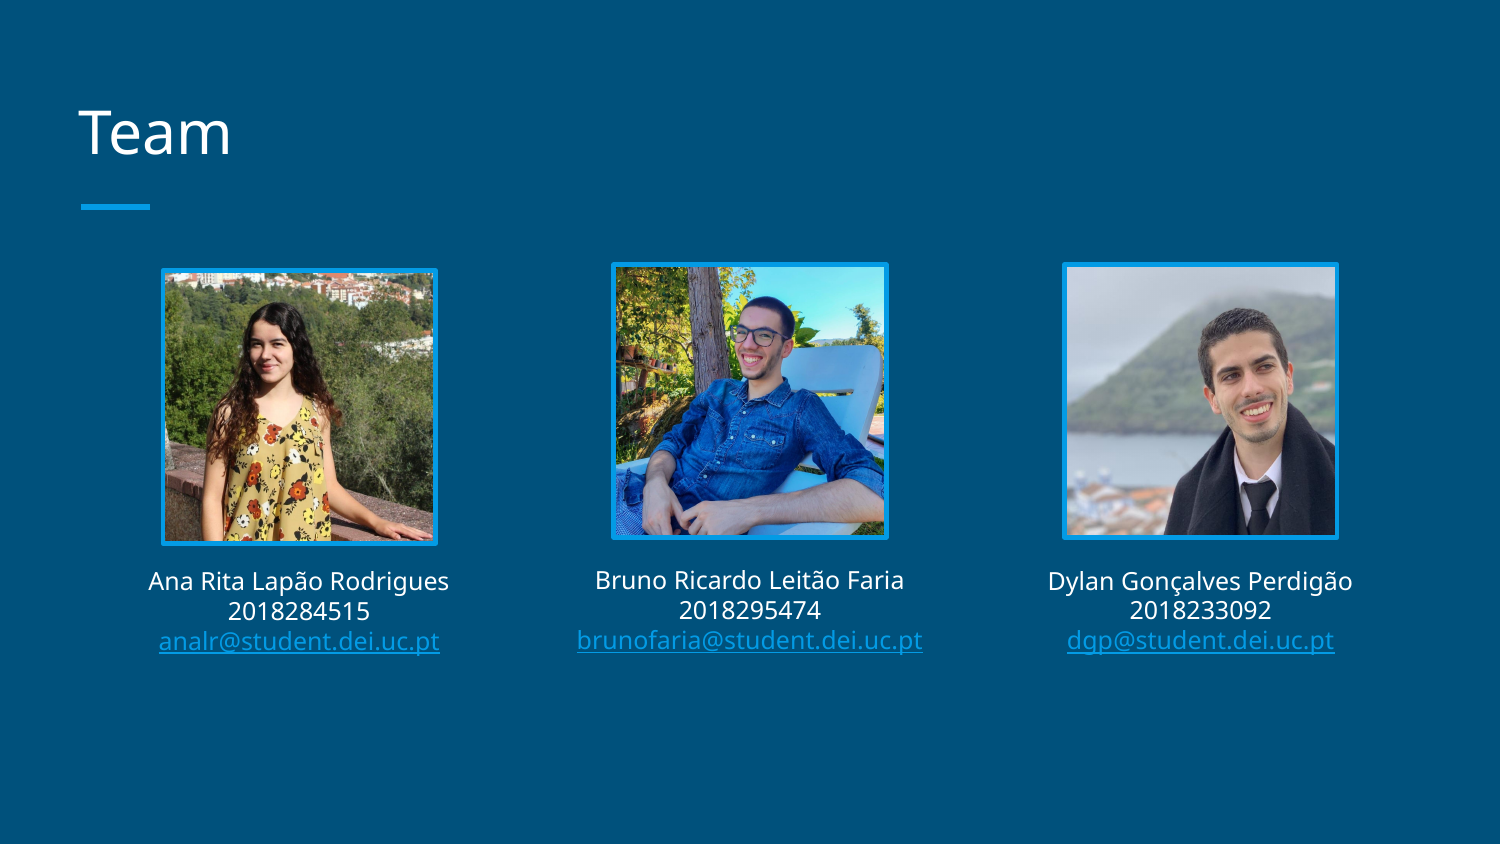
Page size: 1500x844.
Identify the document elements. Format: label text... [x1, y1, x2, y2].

text_box Bruno Ricardo Leitão Faria 2018295474 brunofaria@student.dei.uc.pt [557, 549, 943, 674]
title Team [63, 75, 1437, 188]
picture [1068, 268, 1334, 534]
text_box Dylan Gonçalves Perdigão 2018233092 dgp@student.dei.uc.pt [1029, 549, 1372, 704]
picture [166, 274, 432, 540]
picture [617, 268, 883, 534]
text_box Ana Rita Lapão Rodrigues 2018284515 analr@student.dei.uc.pt [106, 550, 492, 744]
